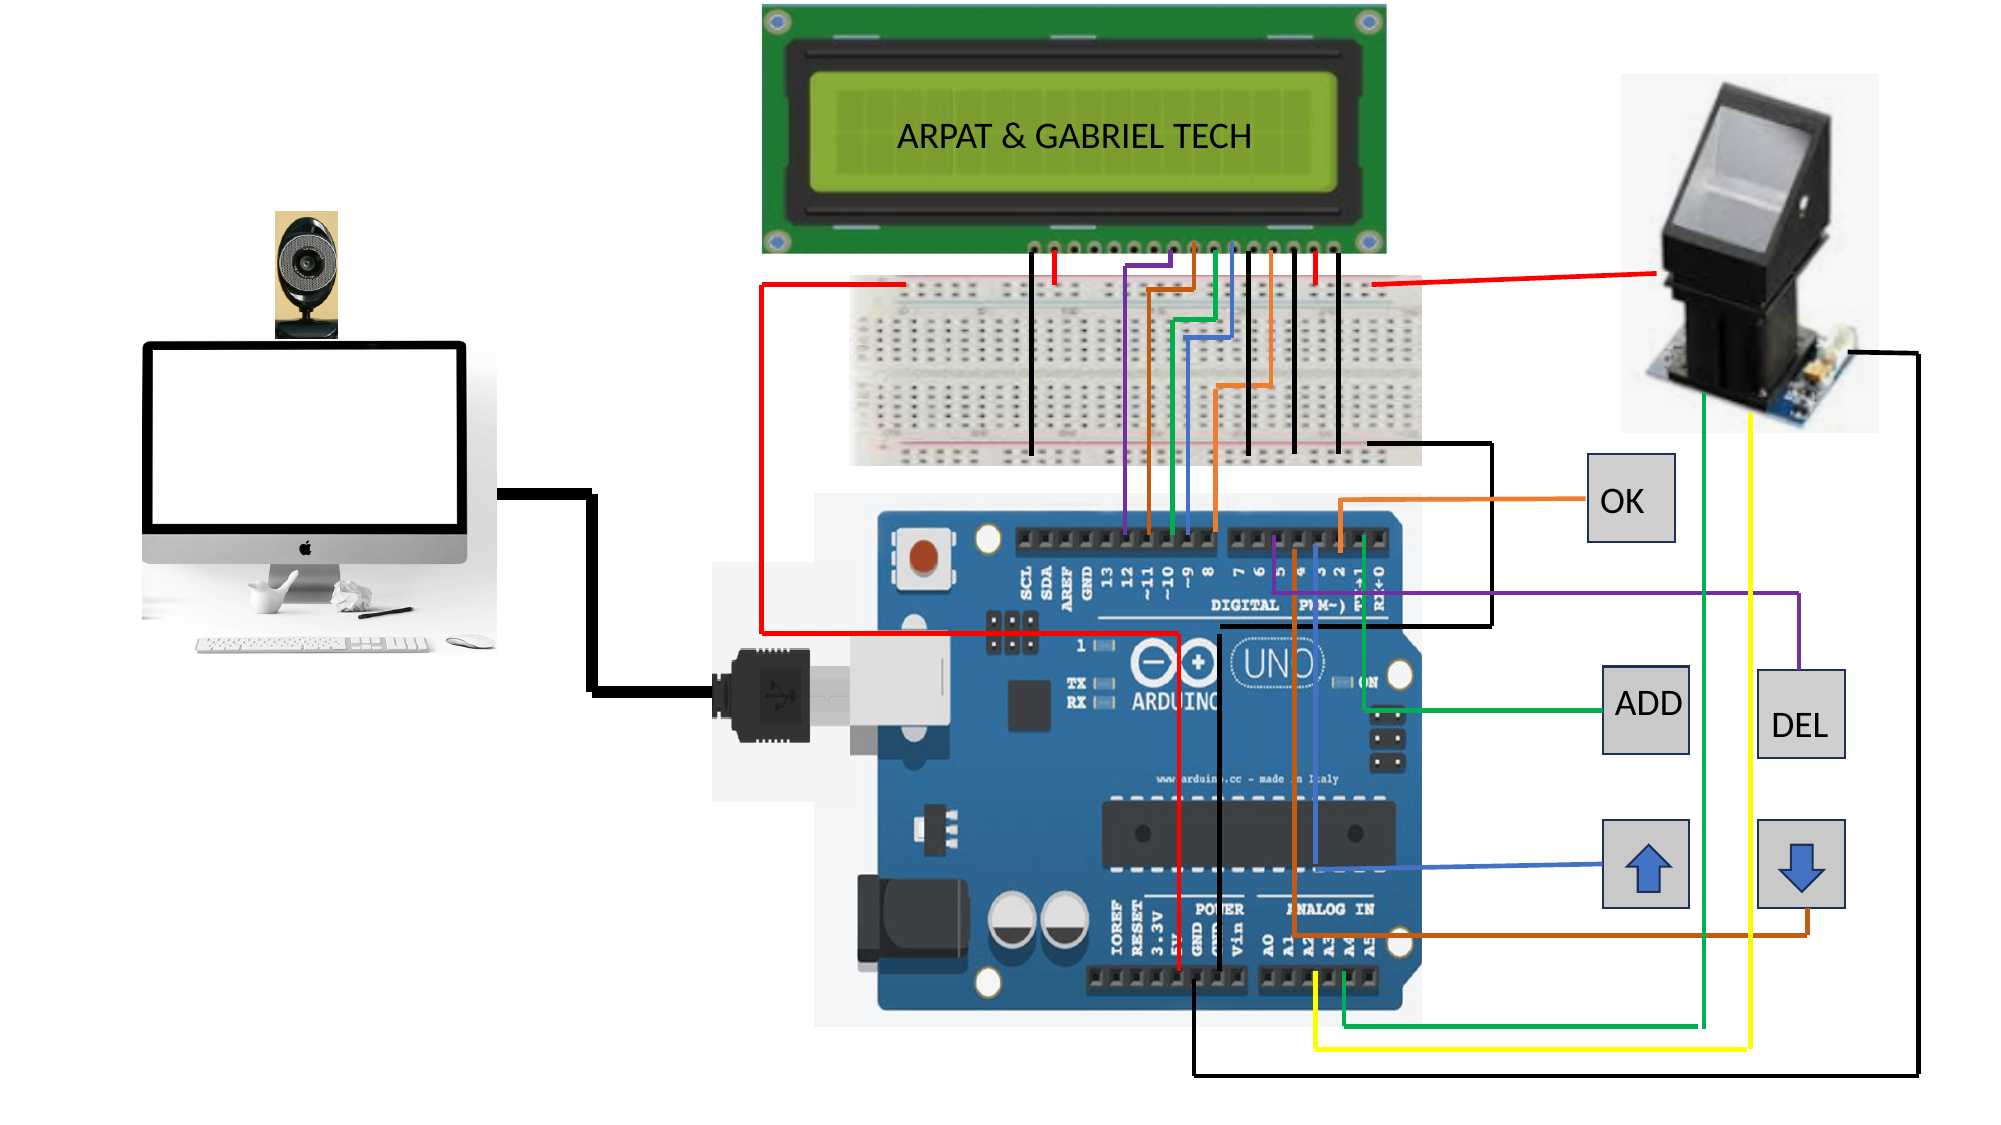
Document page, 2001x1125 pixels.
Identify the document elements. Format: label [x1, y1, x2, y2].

text_box [761, 2, 1387, 74]
text_box [142, 74, 1919, 1076]
